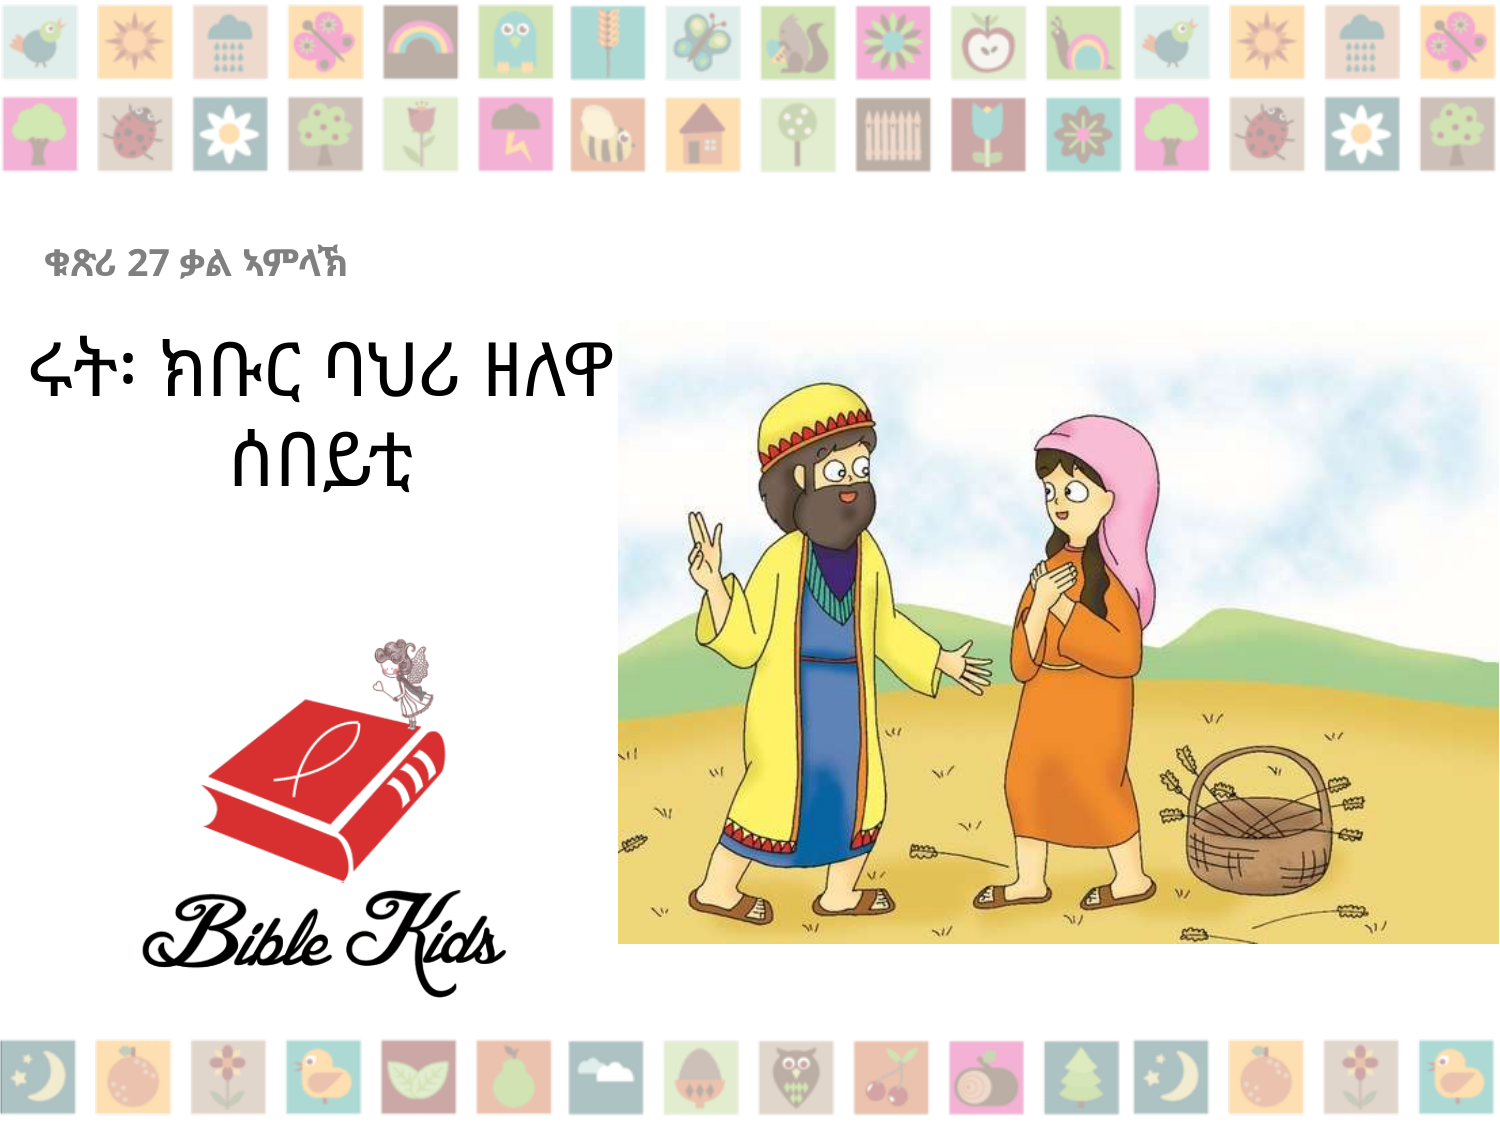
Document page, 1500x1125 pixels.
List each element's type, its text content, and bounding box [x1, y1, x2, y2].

picture [618, 321, 1500, 945]
picture [117, 600, 544, 1027]
text_box ቁጽሪ 27 ቃል ኣምላኽ [29, 231, 543, 292]
text_box ሩት፡ ክቡር ባህሪ ዘለዋ ሰበይቲ [0, 314, 644, 510]
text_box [0, 3, 1500, 181]
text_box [0, 1028, 1500, 1118]
